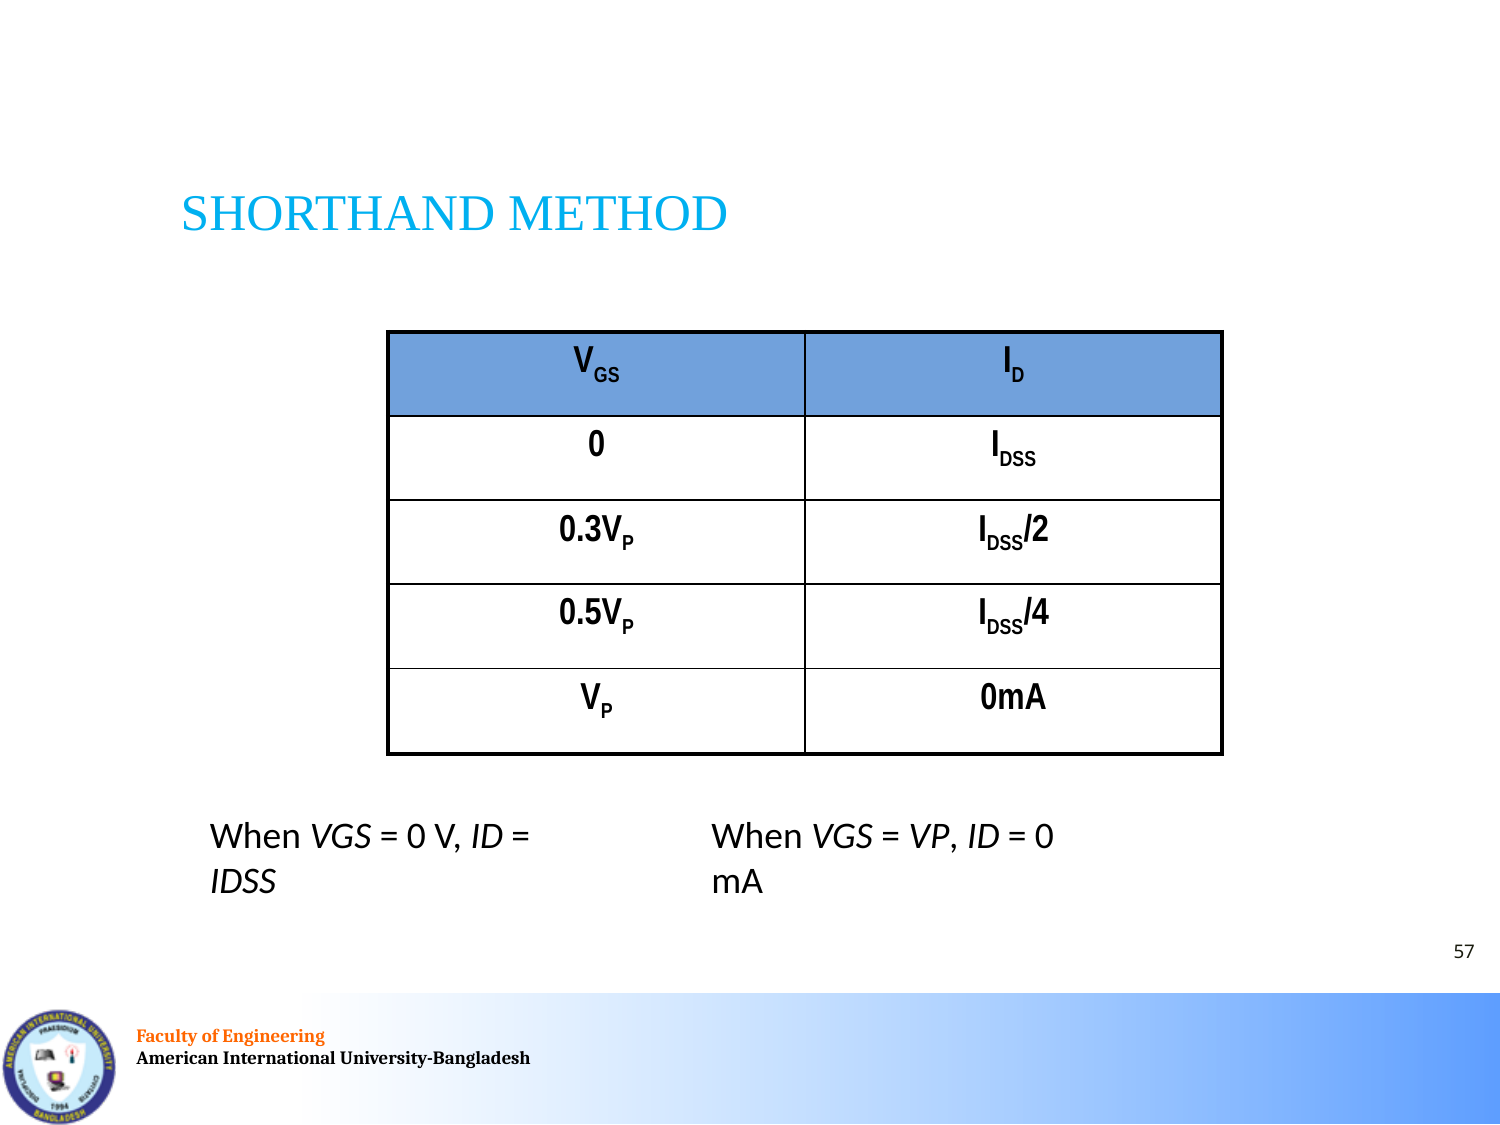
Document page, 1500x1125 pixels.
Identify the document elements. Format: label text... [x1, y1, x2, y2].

table_cell 0.3VP [390, 501, 804, 583]
title SHORTHAND METHOD [165, 159, 1385, 260]
text_box When VGS = 0 V, ID = IDSS [195, 803, 590, 909]
slide_number 57 [1395, 929, 1491, 975]
table_cell IDSS/2 [806, 501, 1220, 583]
table_cell 0.5VP [390, 585, 804, 668]
text_box When VGS = VP, ID = 0 mA [696, 803, 1083, 909]
table_cell 0mA [806, 669, 1220, 752]
table_cell IDSS [806, 417, 1220, 499]
table_cell 0 [390, 417, 804, 499]
table_header ID [806, 334, 1220, 415]
table_header VGS [390, 334, 804, 415]
picture [0, 1007, 119, 1125]
table_cell IDSS/4 [806, 585, 1220, 668]
table_cell VP [390, 669, 804, 752]
